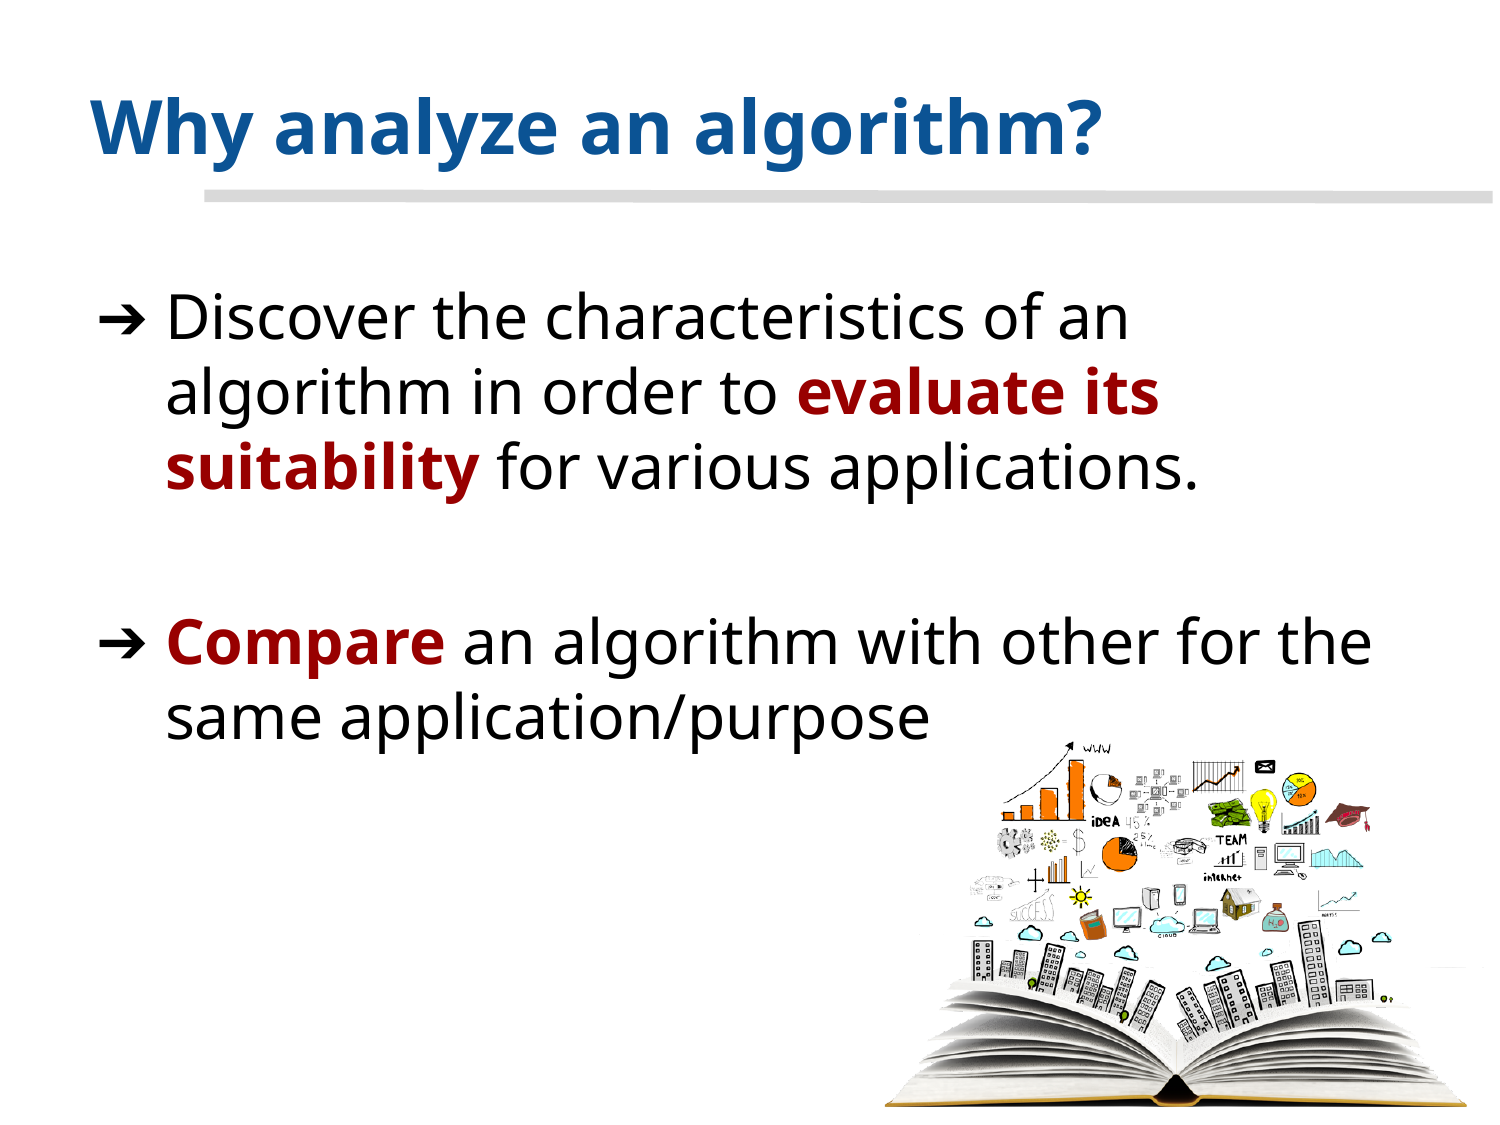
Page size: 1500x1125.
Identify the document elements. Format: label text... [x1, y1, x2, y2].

list Discover the characteristics of an algorithm in order to evaluate its suitability for various applications. Compare an algorithm with other for the same application/purpose [75, 262, 1425, 1078]
title Why analyze an algorithm? [75, 45, 1425, 185]
picture [876, 723, 1484, 1122]
